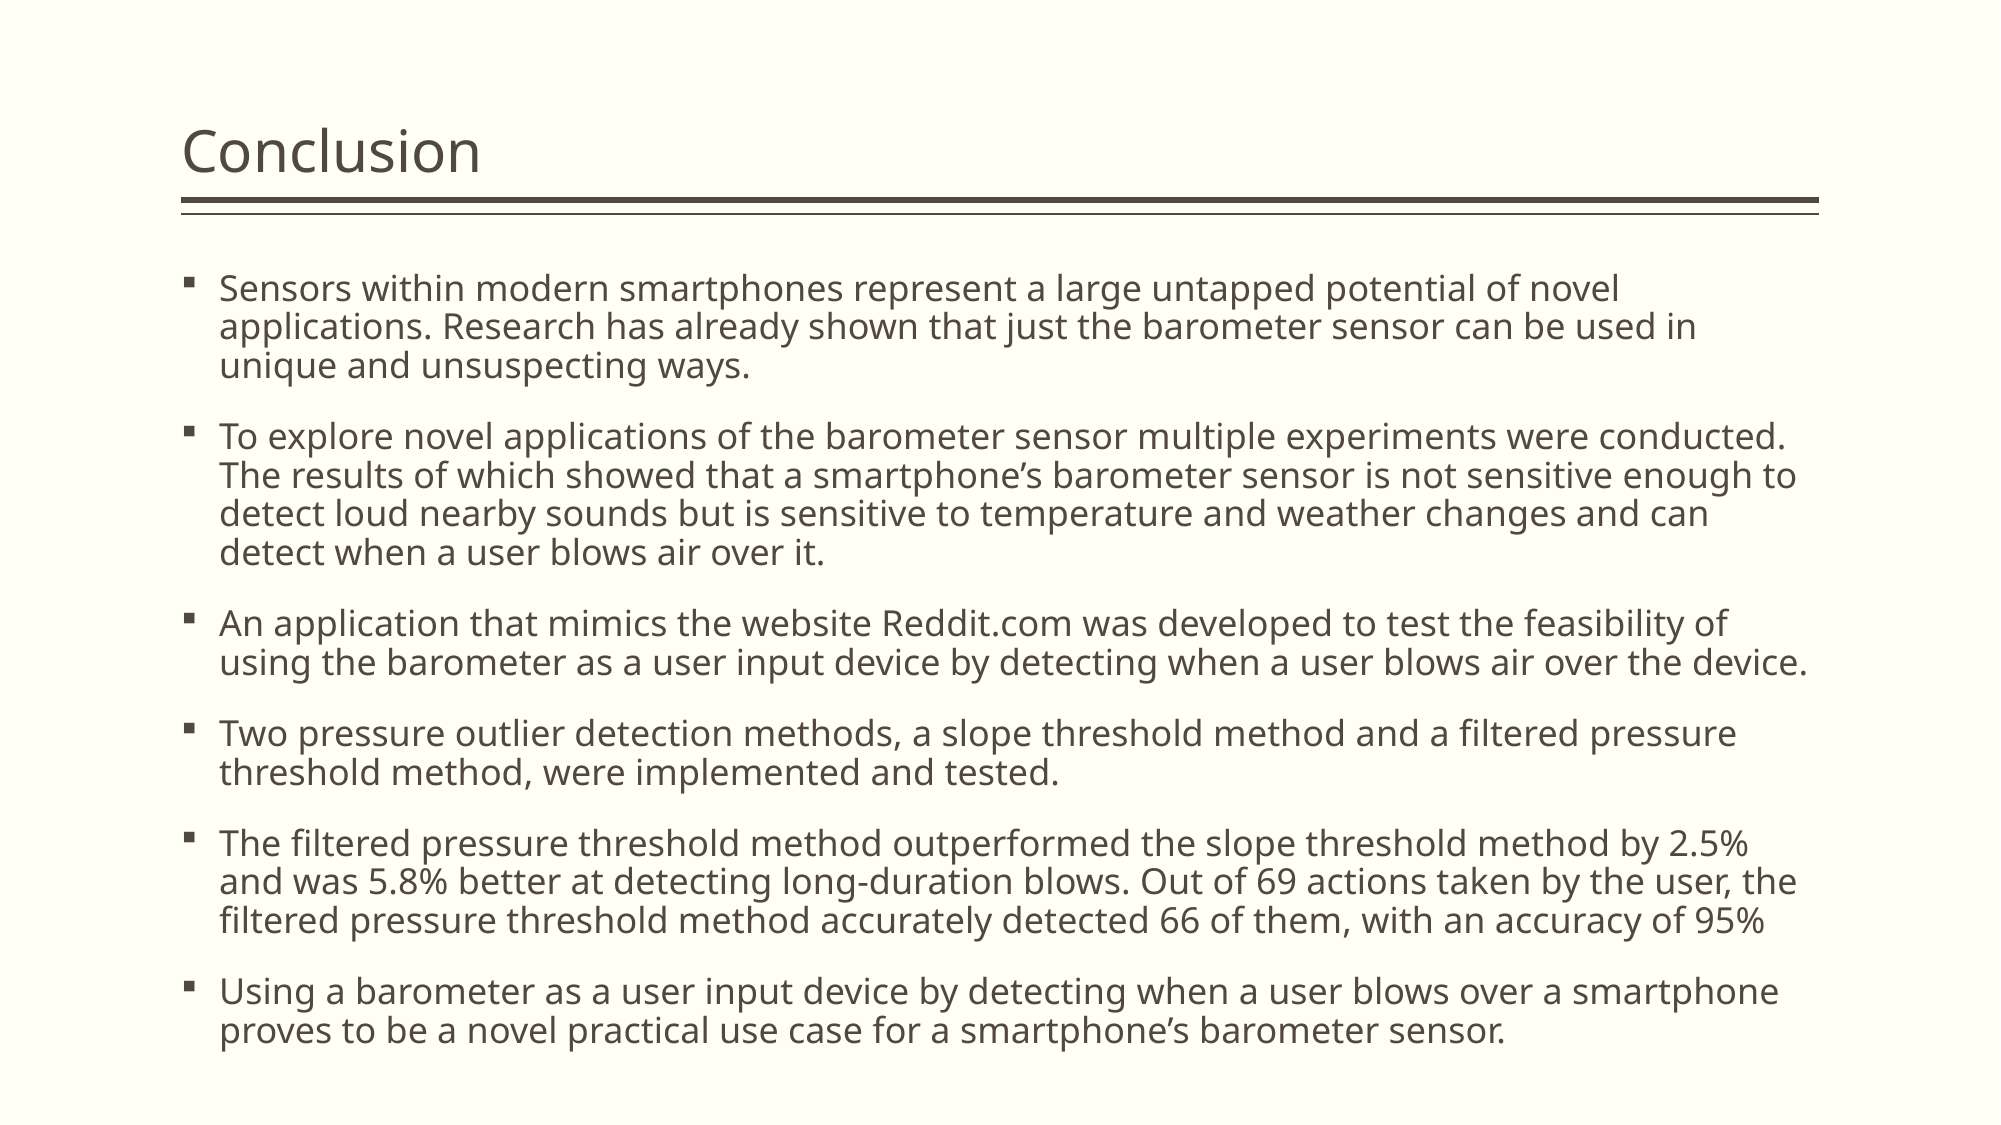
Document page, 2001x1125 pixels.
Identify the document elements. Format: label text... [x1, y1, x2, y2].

list Sensors within modern smartphones represent a large untapped potential of novel applications. Research has already shown that just the barometer sensor can be used in unique and unsuspecting ways. To explore novel applications of the barometer sensor multiple experiments were conducted. The results of which showed that a smartphone’s barometer sensor is not sensitive enough to detect loud nearby sounds but is sensitive to temperature and weather changes and can detect when a user blows air over it. An application that mimics the website Reddit.com was developed to test the feasibility of using the barometer as a user input device by detecting when a user blows air over the device. Two pressure outlier detection methods, a slope threshold method and a filtered pressure threshold method, were implemented and tested. The filtered pressure threshold method outperformed the slope threshold method by 2.5% and was 5.8% better at detecting long-duration blows. Out of 69 actions taken by the user, the filtered pressure threshold method accurately detected 66 of them, with an accuracy of 95% Using a barometer as a user input device by detecting when a user blows over a smartphone proves to be a novel practical use case for a smartphone’s barometer sensor. [181, 262, 1819, 1061]
title Conclusion [181, 12, 1819, 193]
